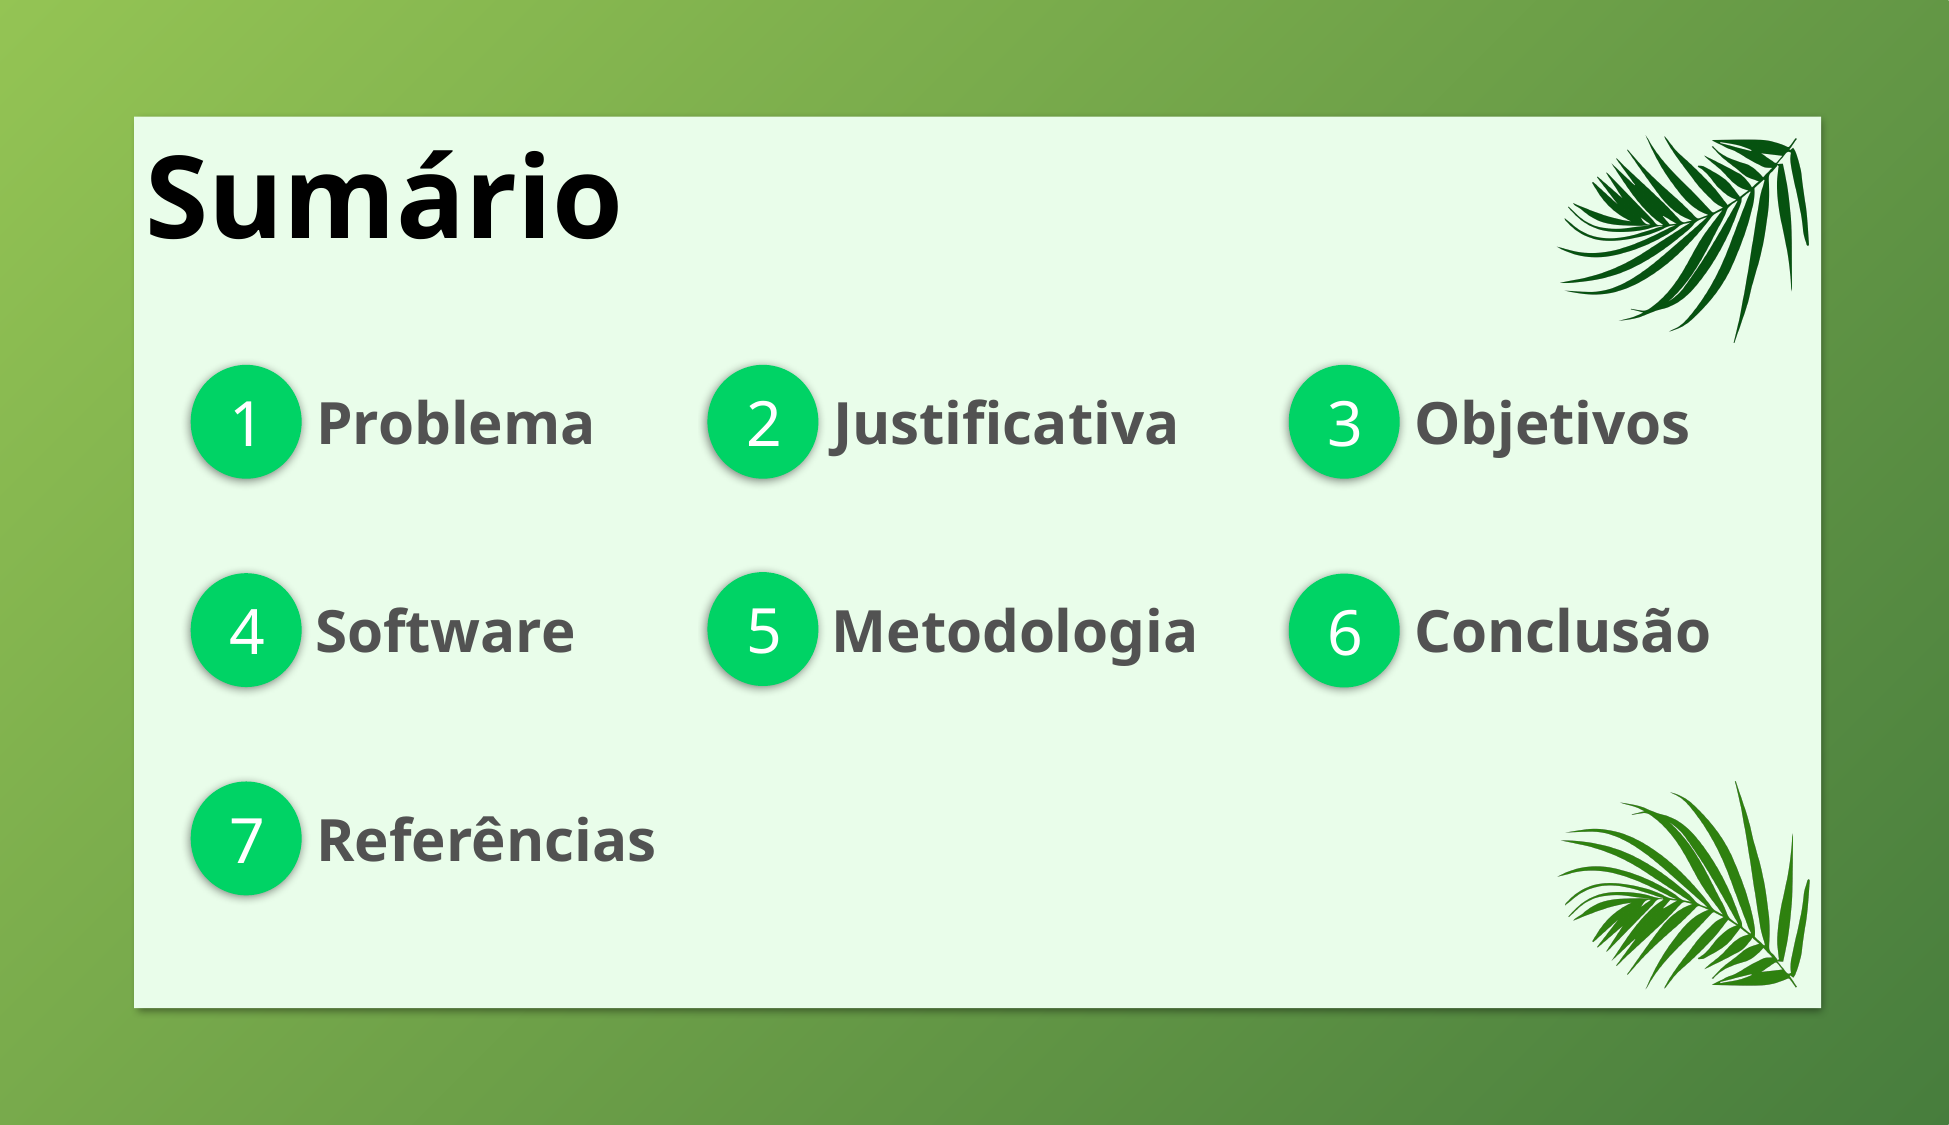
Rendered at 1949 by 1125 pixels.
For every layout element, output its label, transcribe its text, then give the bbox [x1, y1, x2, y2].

text_box Sumário [130, 116, 641, 270]
text_box Referências [301, 795, 1430, 881]
text_box Problema [301, 378, 645, 464]
text_box 1 [190, 364, 301, 479]
text_box Metodologia [816, 586, 1225, 672]
text_box Conclusão [1399, 586, 1758, 672]
text_box 4 [190, 573, 300, 688]
picture [1544, 99, 1829, 354]
text_box 7 [190, 781, 302, 896]
text_box Objetivos [1399, 378, 1758, 464]
text_box Justificativa [818, 378, 1226, 464]
text_box 3 [1288, 364, 1399, 479]
text_box [134, 116, 1822, 1009]
text_box 2 [707, 364, 818, 479]
text_box 5 [707, 572, 819, 686]
text_box Software [300, 586, 643, 672]
picture [1545, 770, 1828, 1025]
text_box 6 [1288, 573, 1399, 688]
